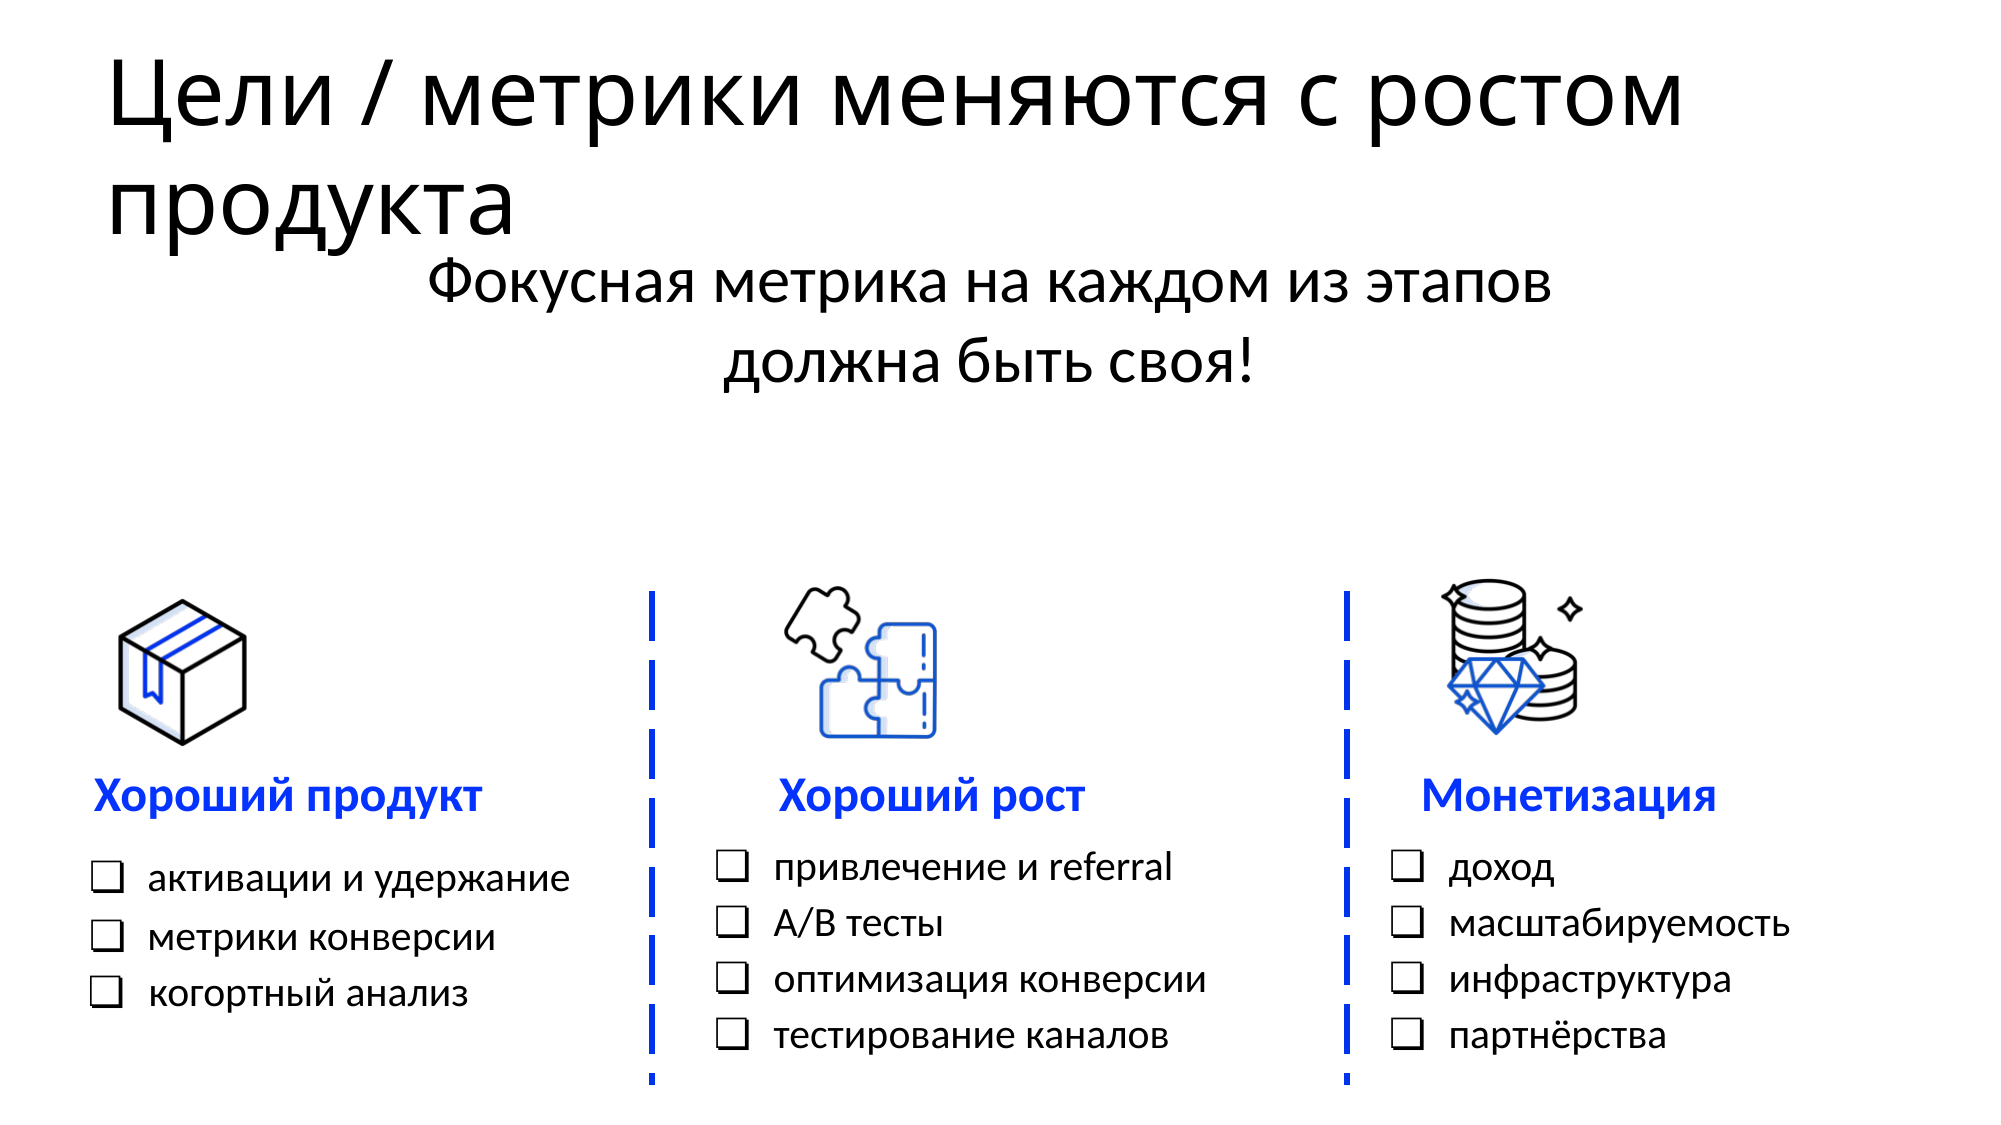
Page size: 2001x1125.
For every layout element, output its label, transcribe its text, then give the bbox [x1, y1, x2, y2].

picture [780, 583, 940, 742]
text_box ❏ доход ❏ масштабируемость ❏ инфраструктура ❏ партнёрства [1387, 831, 1865, 1057]
title Хороший продукт [92, 696, 508, 841]
text_box ❏ привлечение и referral ❏ А/В тесты ❏ оптимизация конверсии ❏ тестирование каналов [712, 831, 1272, 1057]
text_box ❏ активации и удержание ❏ метрики конверсии ❏ когортный анализ [87, 841, 604, 1015]
text_box Хороший рост [777, 759, 1108, 822]
text_box Фокусная метрика на каждом из этапов должна быть своя! [256, 234, 1725, 397]
picture [1432, 577, 1592, 737]
text_box Цели / метрики меняются с ростом продукта [103, 31, 1865, 254]
text_box Монетизация [1419, 759, 1731, 822]
picture [103, 593, 262, 752]
